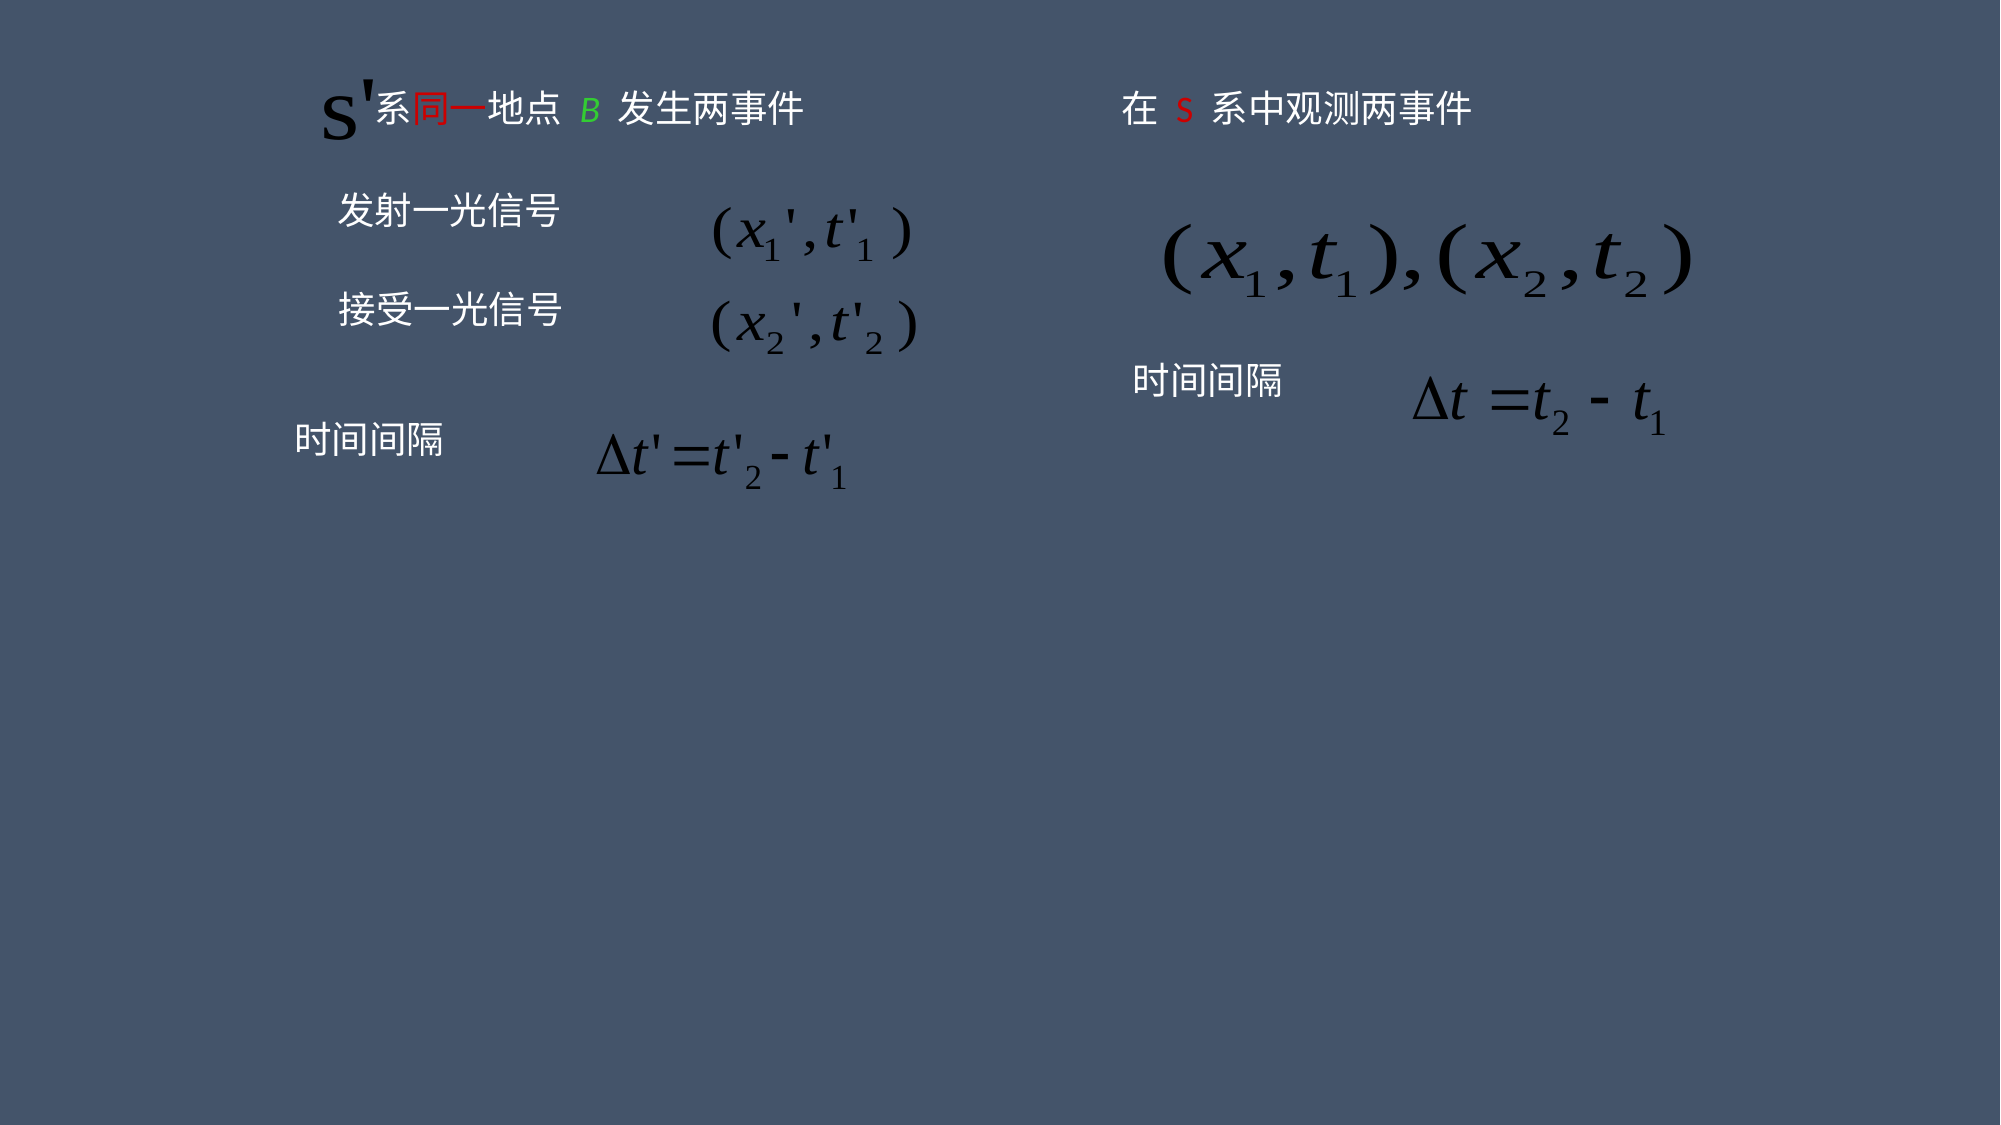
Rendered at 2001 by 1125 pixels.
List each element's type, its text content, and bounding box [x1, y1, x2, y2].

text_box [586, 408, 859, 500]
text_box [1118, 349, 1686, 446]
text_box 在 S 系中观测两事件 [1106, 78, 1721, 138]
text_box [1153, 207, 1704, 306]
text_box 时间间隔 [279, 408, 586, 469]
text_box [314, 66, 1098, 365]
